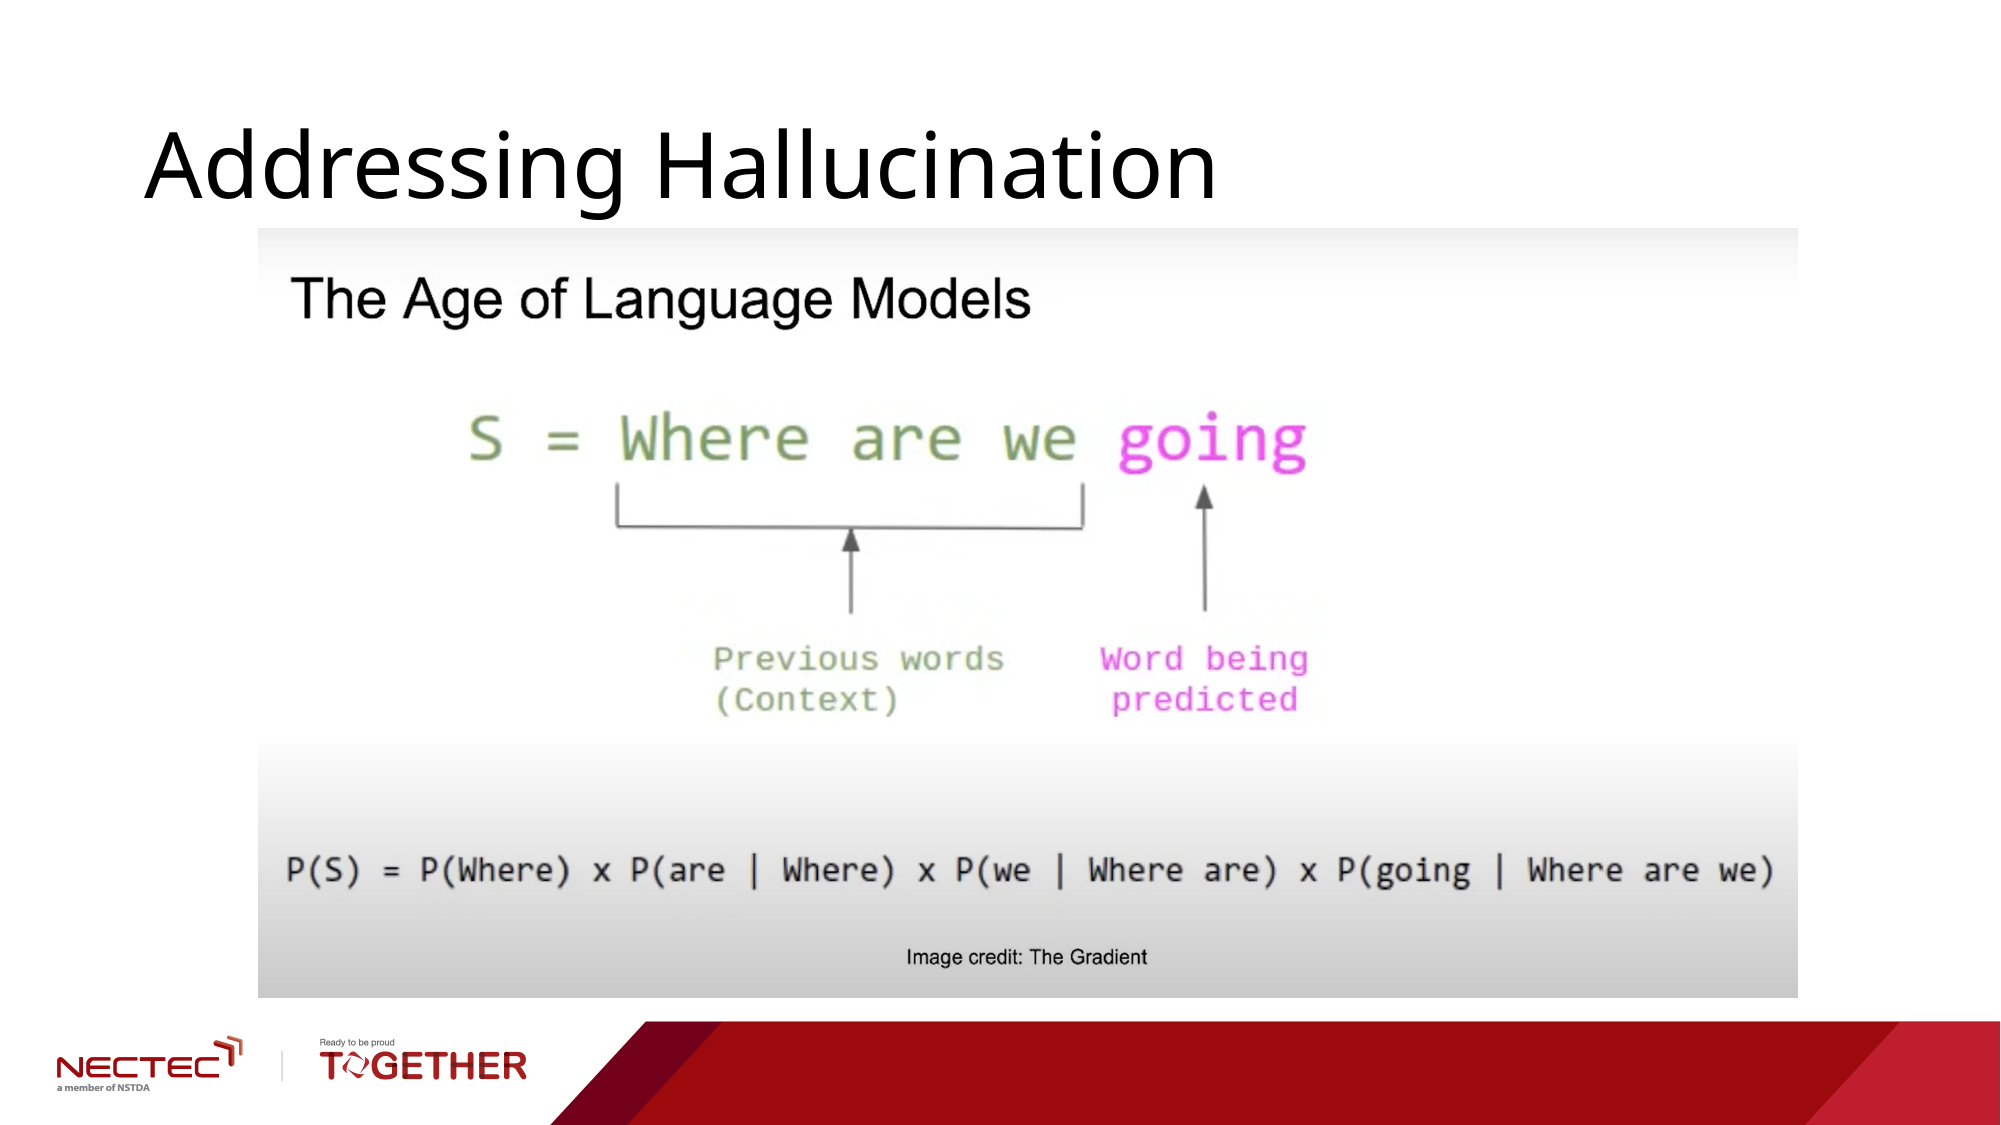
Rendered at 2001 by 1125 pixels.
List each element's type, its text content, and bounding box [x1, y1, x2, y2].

picture [0, 0, 2001, 1125]
title Addressing Hallucination [136, 59, 1863, 278]
